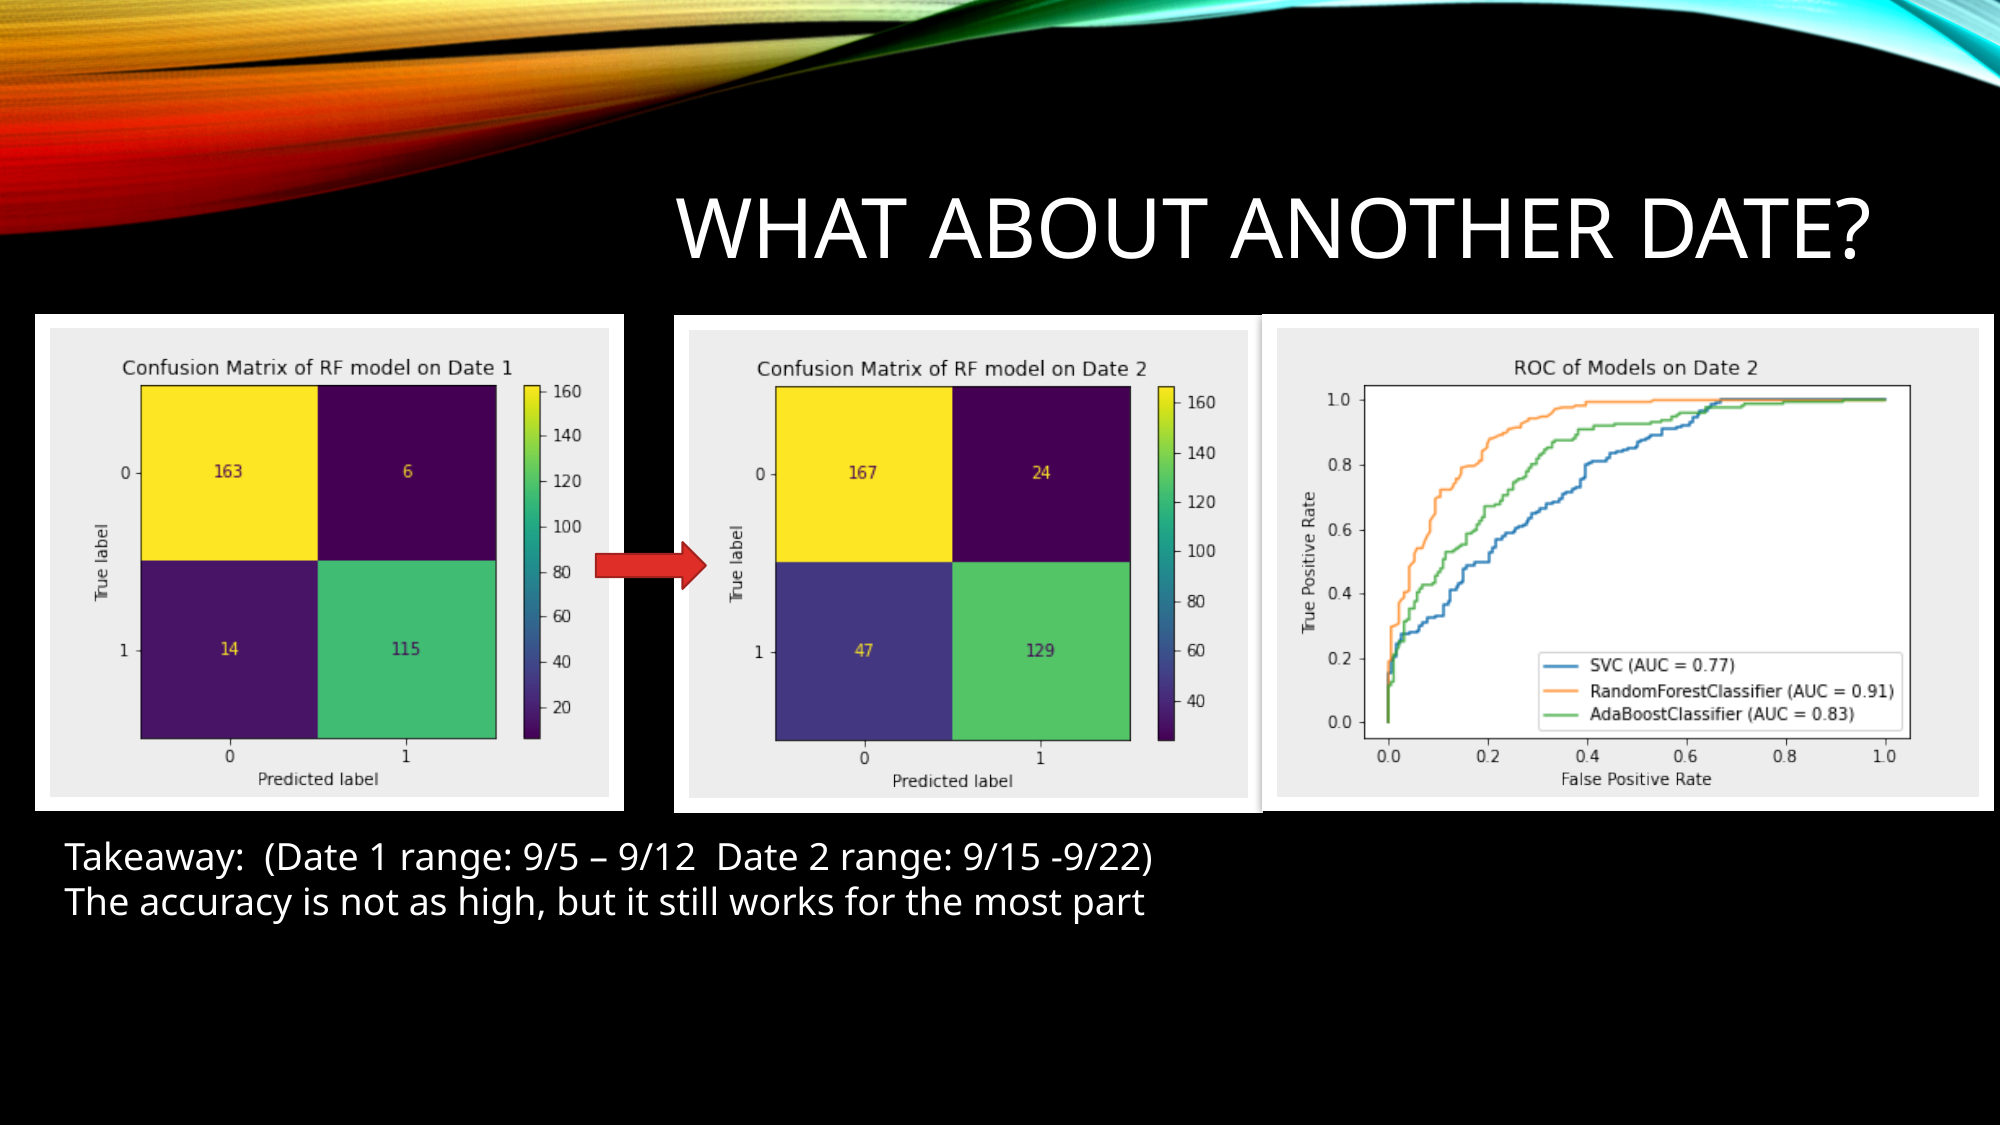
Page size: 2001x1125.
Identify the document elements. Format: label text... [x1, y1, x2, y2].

picture [0, 0, 2000, 237]
picture [688, 329, 1249, 799]
text_box [610, 541, 688, 590]
picture [49, 327, 610, 797]
picture [1276, 327, 1980, 797]
title What about another date? [474, 125, 1888, 338]
text_box Takeaway: (Date 1 range: 9/5 – 9/12 Date 2 range: 9/15 -9/22) The accuracy is not as high, but it still works for the most part [49, 825, 1938, 931]
